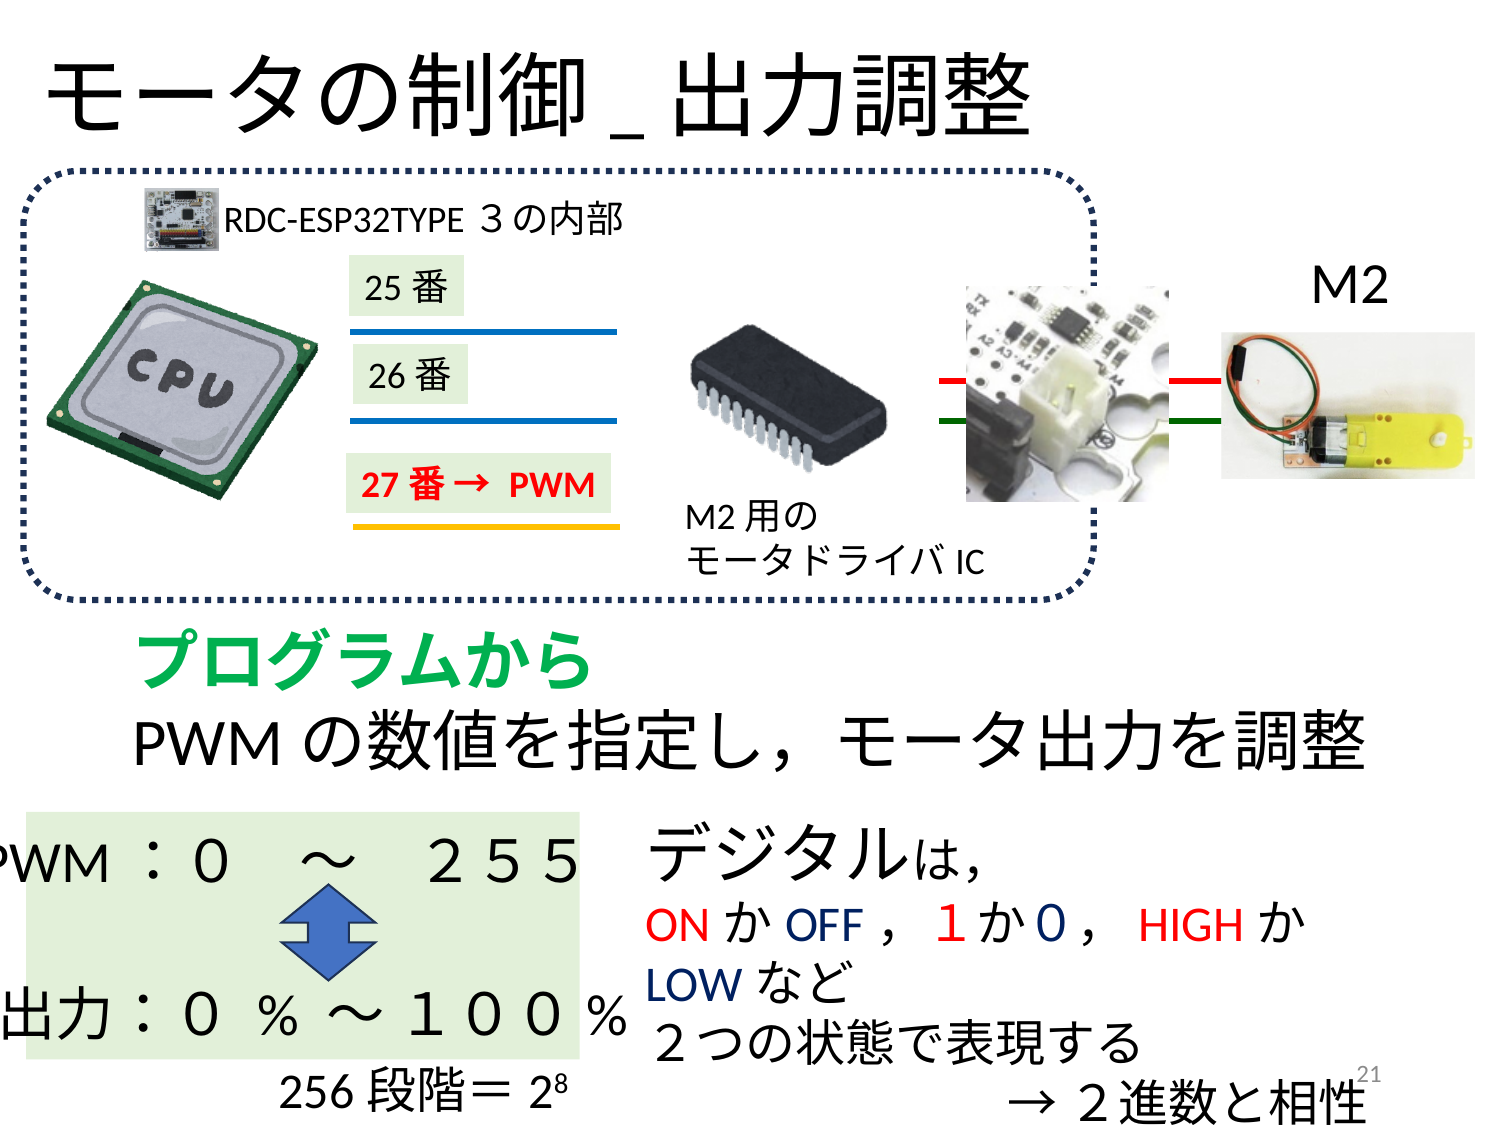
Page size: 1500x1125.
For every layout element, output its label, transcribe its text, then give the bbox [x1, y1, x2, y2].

picture [39, 271, 323, 516]
text_box M2 [1295, 238, 1405, 278]
text_box RDC-ESP32TYPE３の内部 [208, 187, 639, 248]
picture [1222, 278, 1475, 532]
title モータの制御_出力調整 [23, 32, 1222, 167]
slide_number 21 [1059, 1042, 1397, 1103]
text_box プログラムから PWMの数値を指定し，モータ出力を調整 [117, 611, 1383, 787]
text_box デジタルは， ONかOFF，１か０，HIGHかLOWなど ２つの状態で表現する → ２進数と相性がよい [631, 804, 1429, 1125]
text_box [26, 811, 580, 1060]
text_box [22, 169, 1095, 601]
picture [681, 290, 901, 510]
picture [966, 285, 1169, 502]
picture [142, 188, 220, 252]
text_box 256段階＝28 [263, 1051, 584, 1125]
